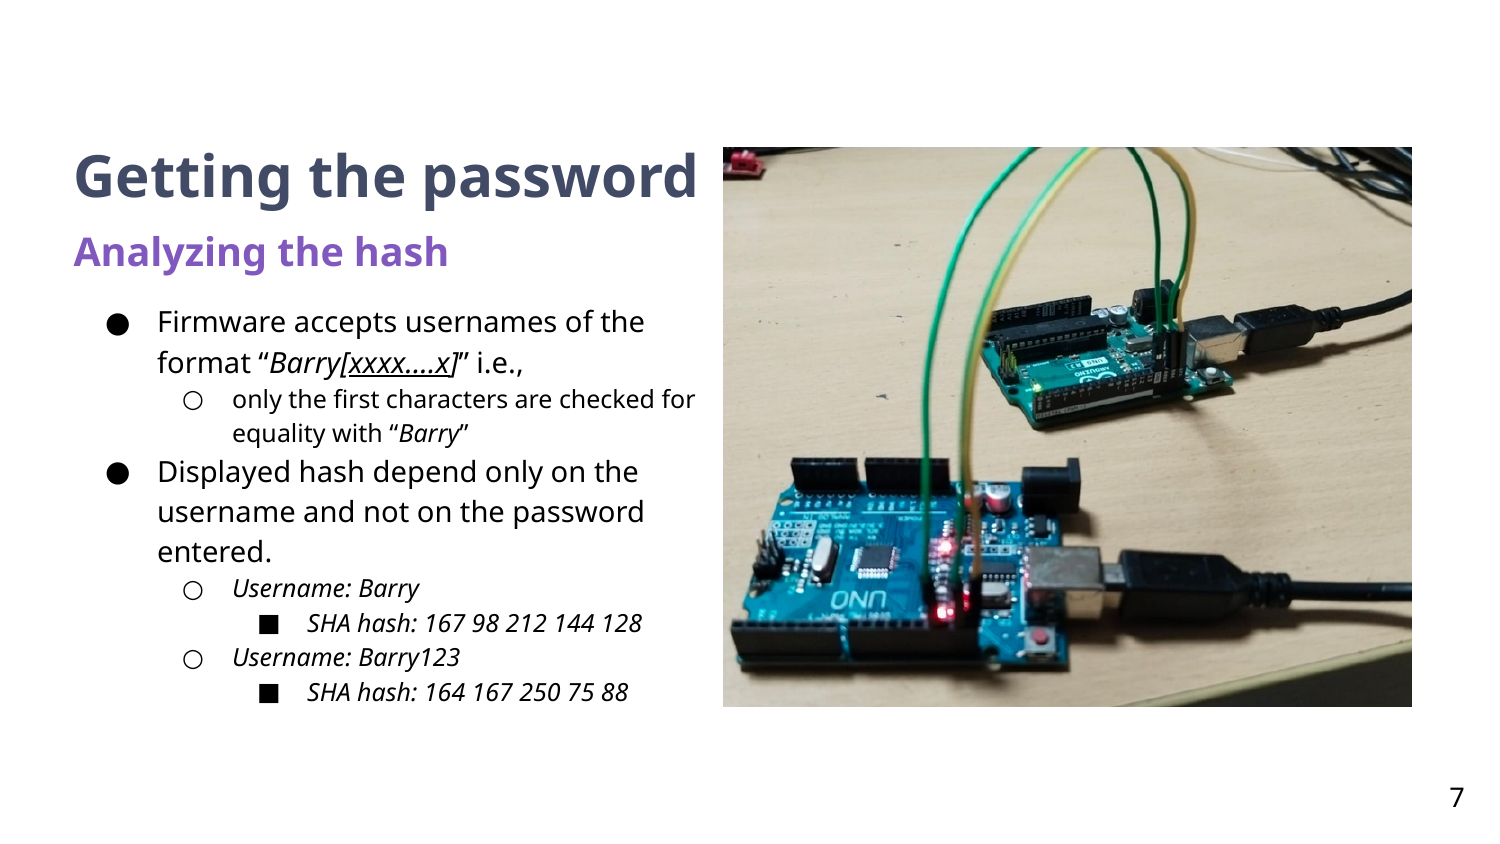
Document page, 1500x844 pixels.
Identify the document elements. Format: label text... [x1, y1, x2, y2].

picture [722, 146, 1412, 708]
title Getting the password [58, 124, 1409, 211]
list Firmware accepts usernames of the format “Barry[xxxx….x]” i.e., only the first characters are checked for equality with “Barry” Displayed hash depend only on the username and not on the password entered. Username: Barry SHA hash: 167 98 212 144 128 Username: Barry123 SHA hash: 164 167 250 75 88 [67, 306, 724, 739]
title Analyzing the hash [58, 211, 717, 306]
slide_number ‹#› [1389, 764, 1480, 830]
